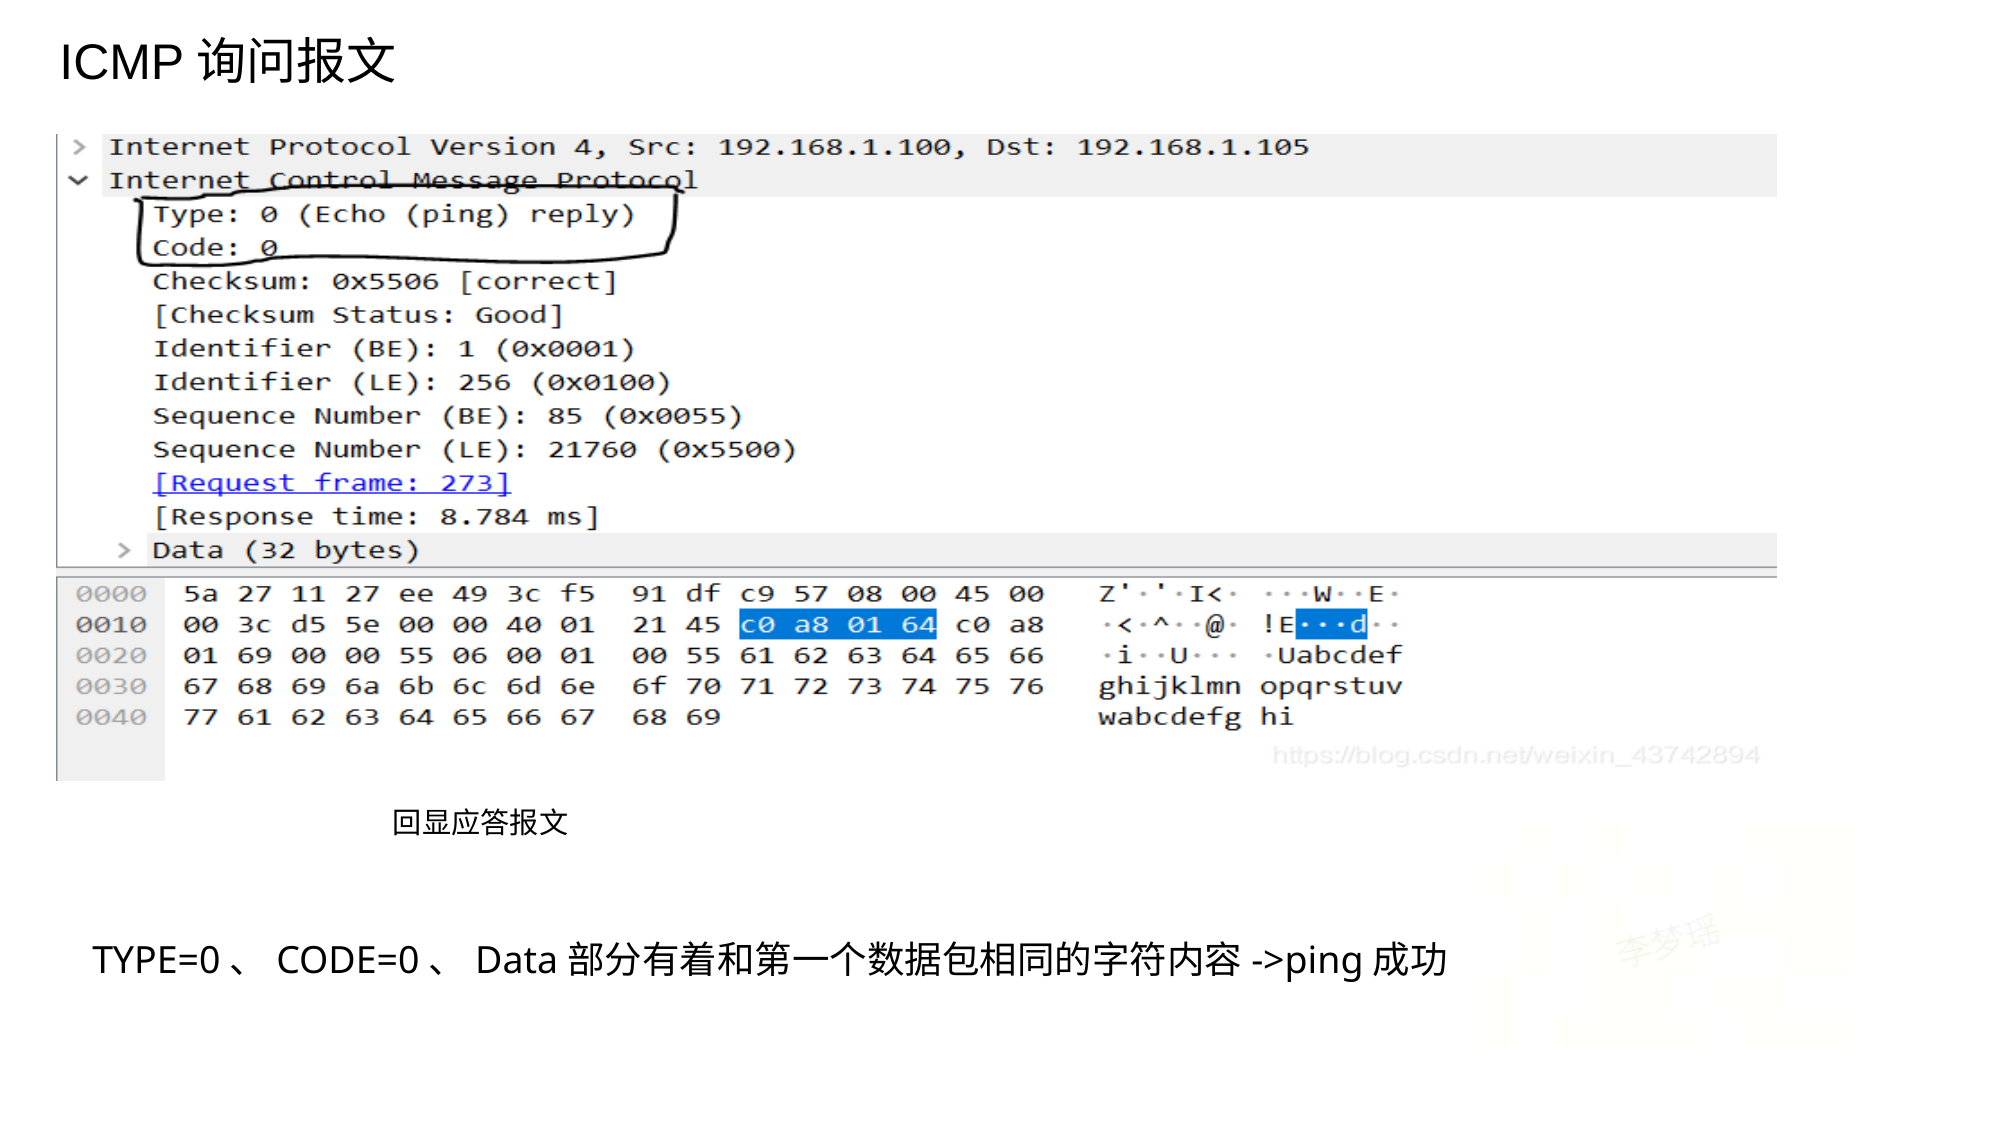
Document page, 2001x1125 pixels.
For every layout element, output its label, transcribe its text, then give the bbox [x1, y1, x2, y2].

picture [56, 133, 1777, 781]
text_box ICMP询问报文 [44, 22, 1045, 98]
picture [1479, 824, 1855, 1050]
text_box TYPE=0、CODE=0、Data部分有着和第一个数据包相同的字符内容->ping成功 [76, 928, 1577, 1125]
text_box 回显应答报文 [378, 796, 1045, 847]
